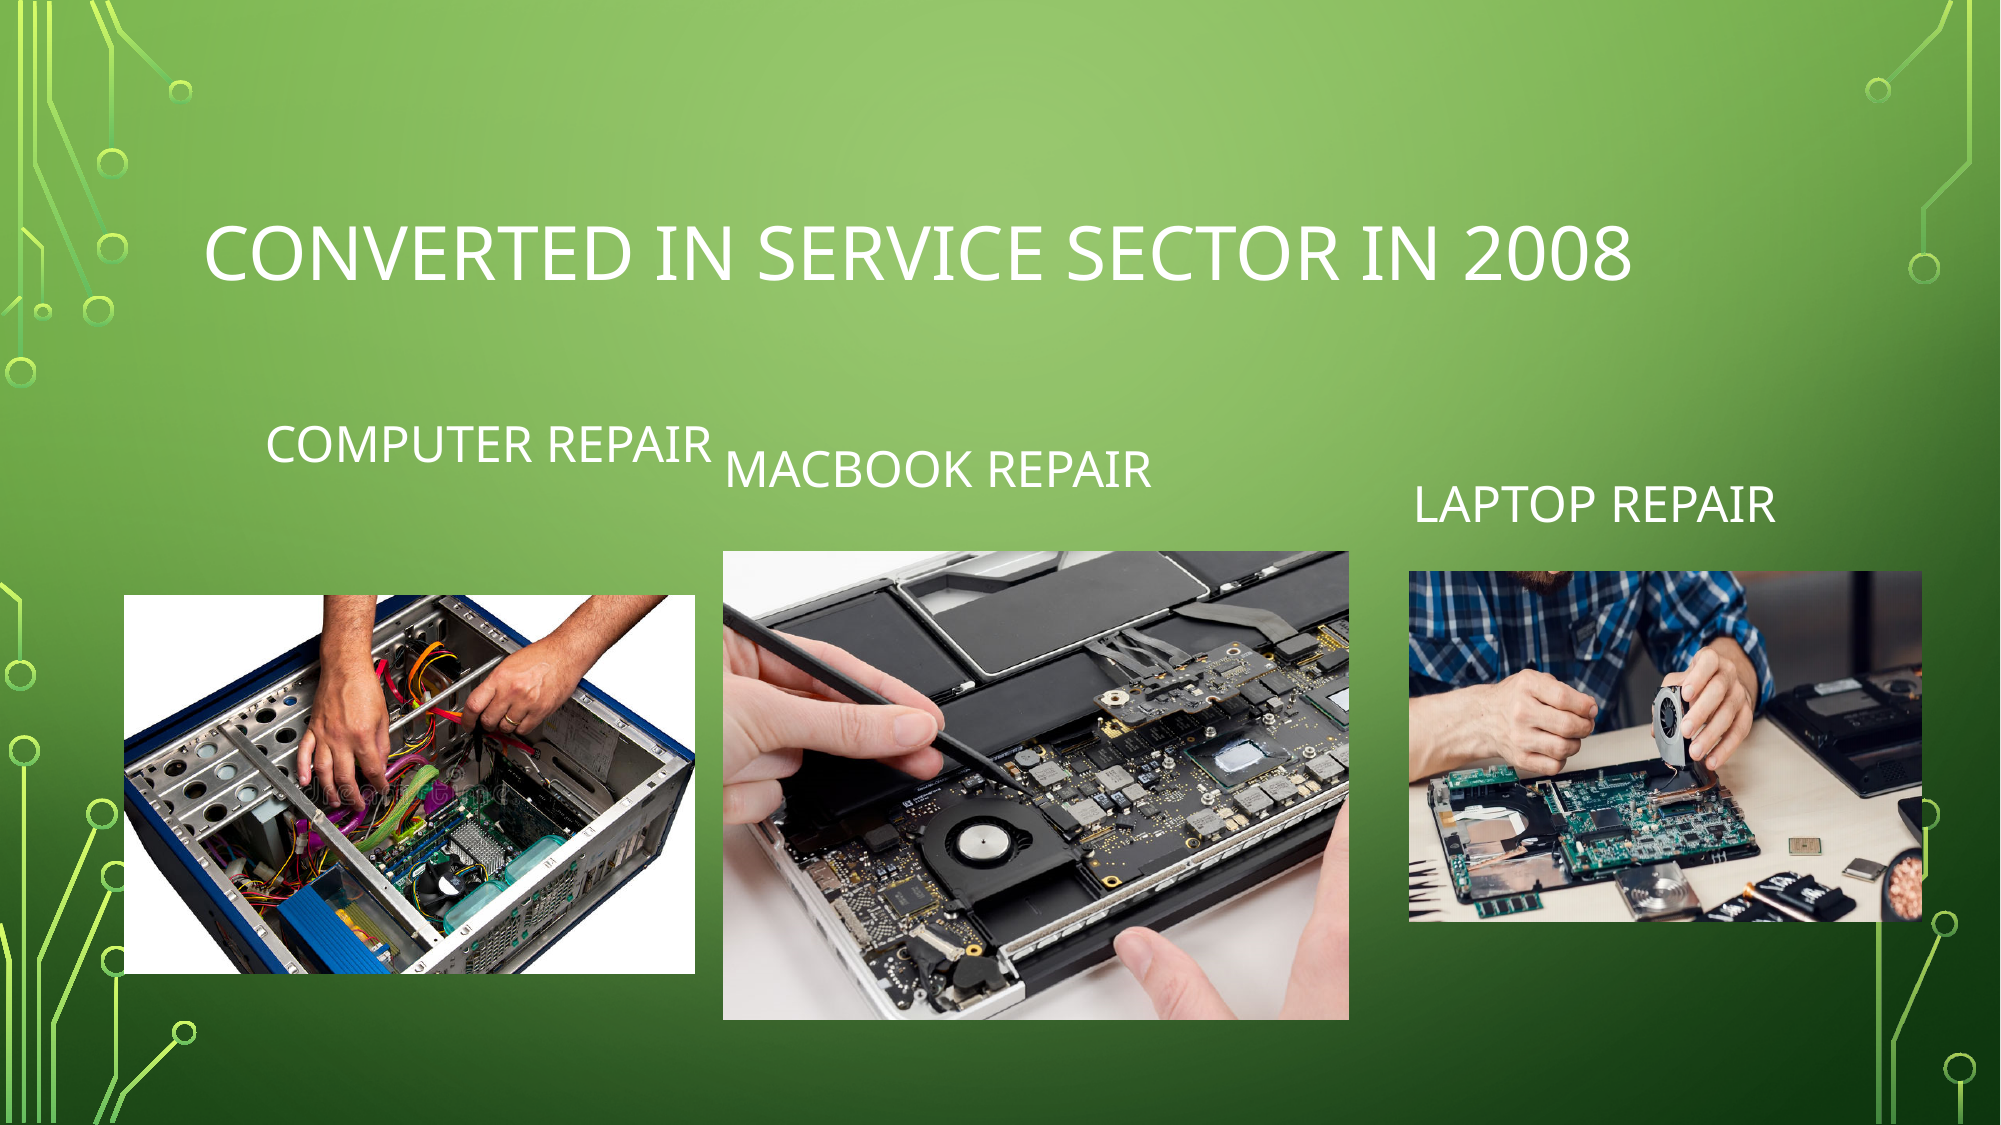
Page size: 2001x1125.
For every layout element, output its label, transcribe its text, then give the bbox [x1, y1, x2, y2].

text_box MACBOOK REPAIR [708, 393, 1231, 506]
title CONVERTED IN SERVICE SECTOR IN 2008 [187, 99, 1813, 413]
picture [723, 550, 1350, 1021]
list LAPTOP REPAIR [1397, 428, 1922, 541]
list COMPUTER REPAIR [249, 368, 773, 481]
picture [1409, 571, 1922, 922]
picture [124, 594, 696, 975]
